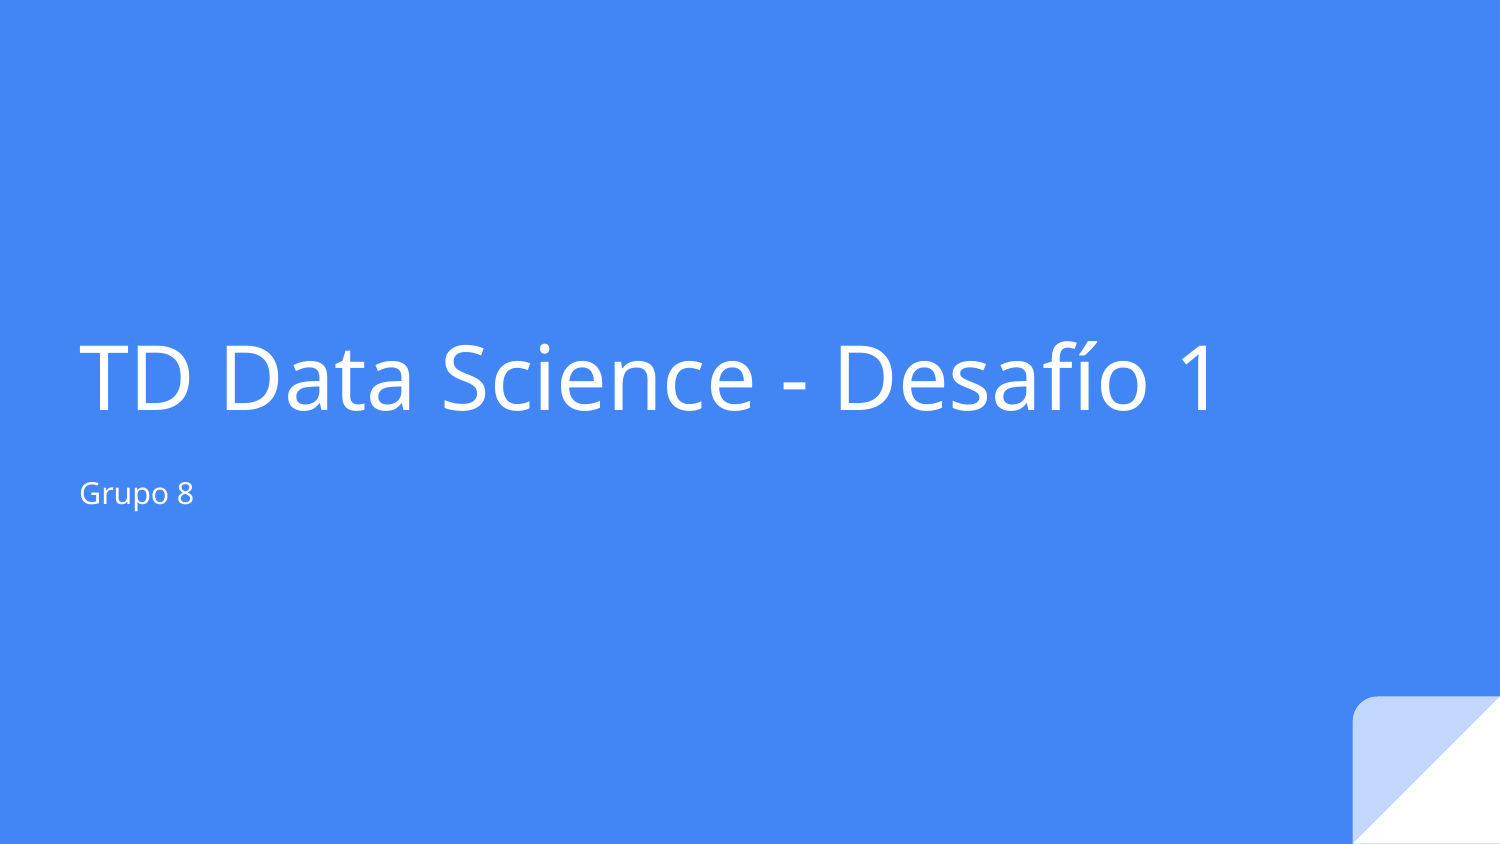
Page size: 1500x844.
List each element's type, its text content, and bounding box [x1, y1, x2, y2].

subtitle Grupo 8 [64, 457, 1413, 529]
title TD Data Science - Desafío 1 [64, 298, 1413, 452]
